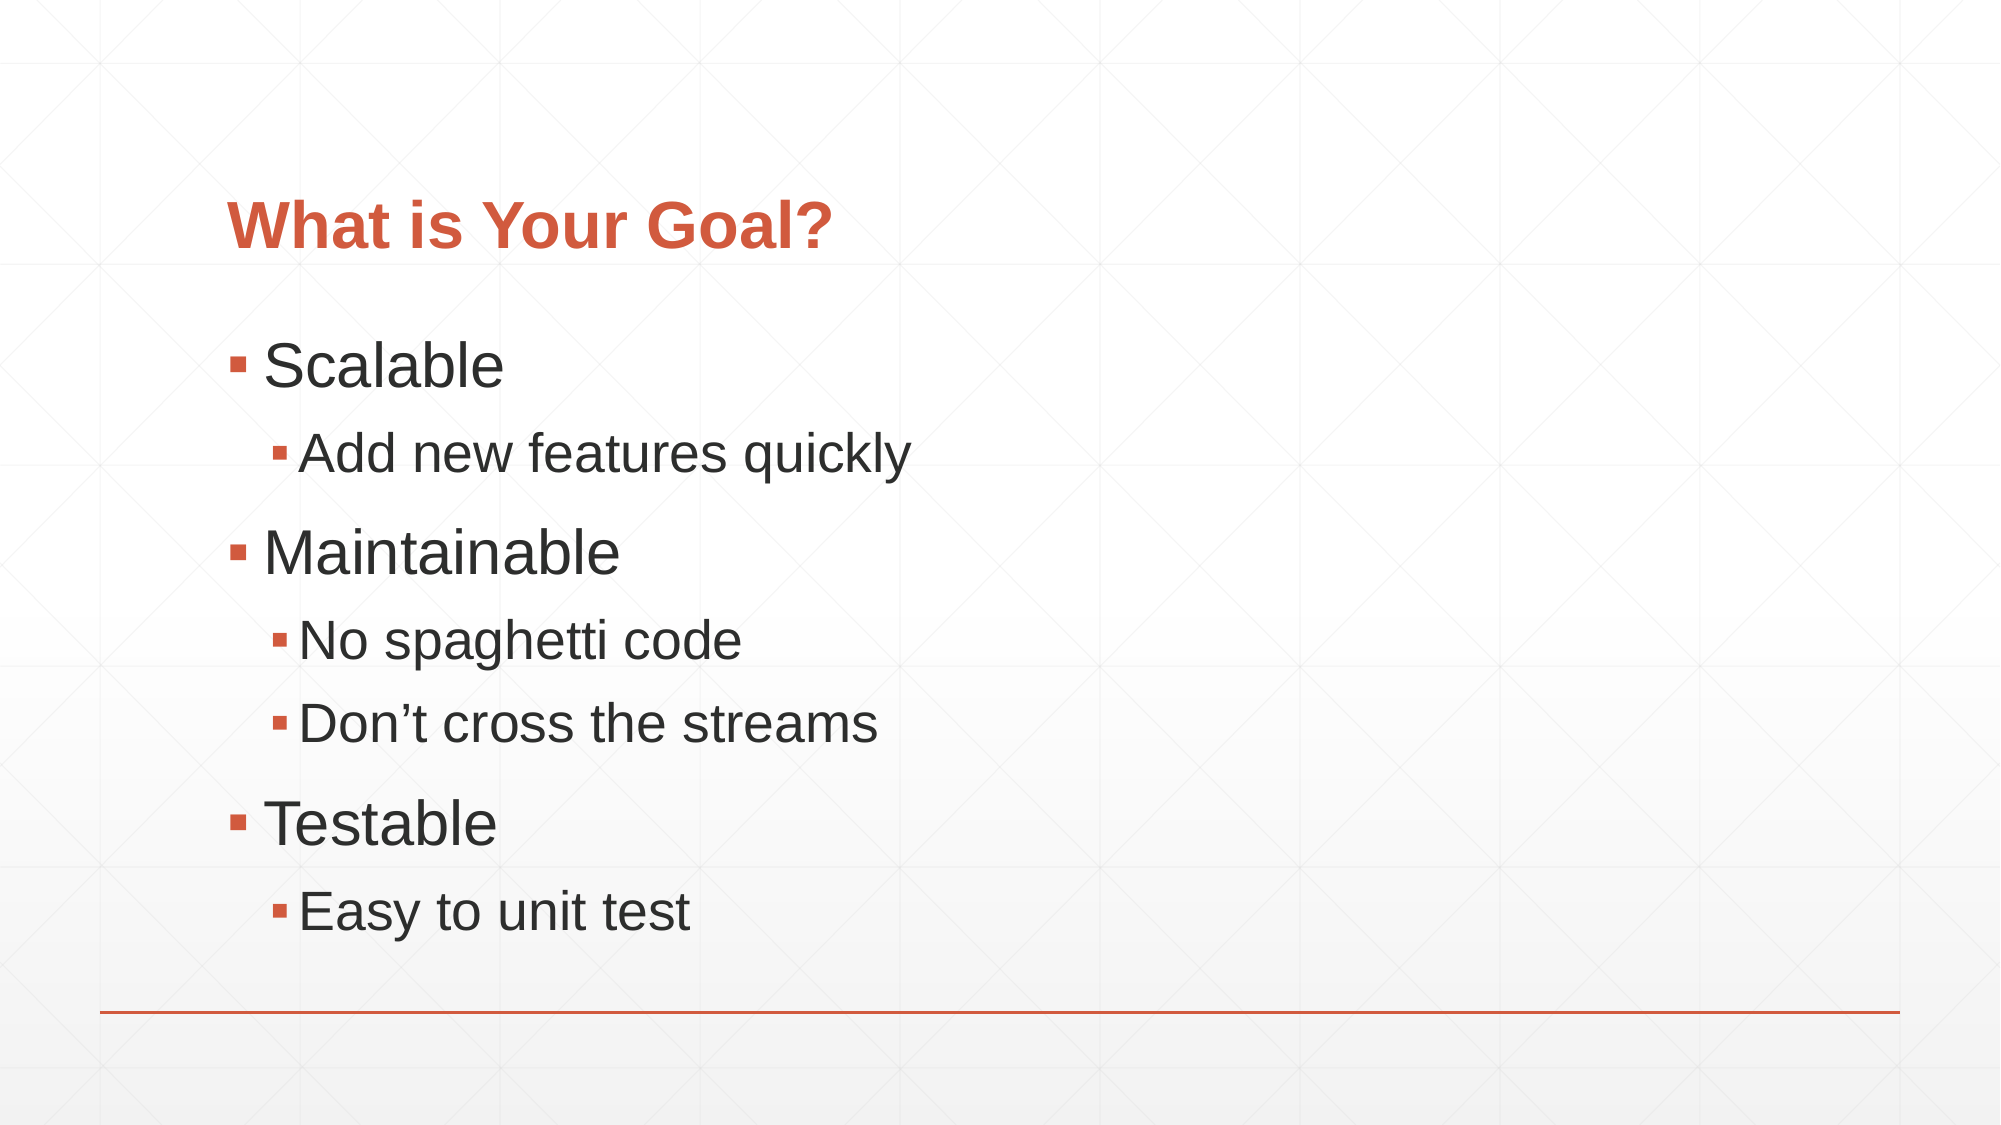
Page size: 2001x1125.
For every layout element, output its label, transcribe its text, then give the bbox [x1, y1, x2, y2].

list Scalable Add new features quickly Maintainable No spaghetti code Don’t cross the streams Testable Easy to unit test [212, 324, 1788, 950]
title What is Your Goal? [212, 82, 1788, 271]
